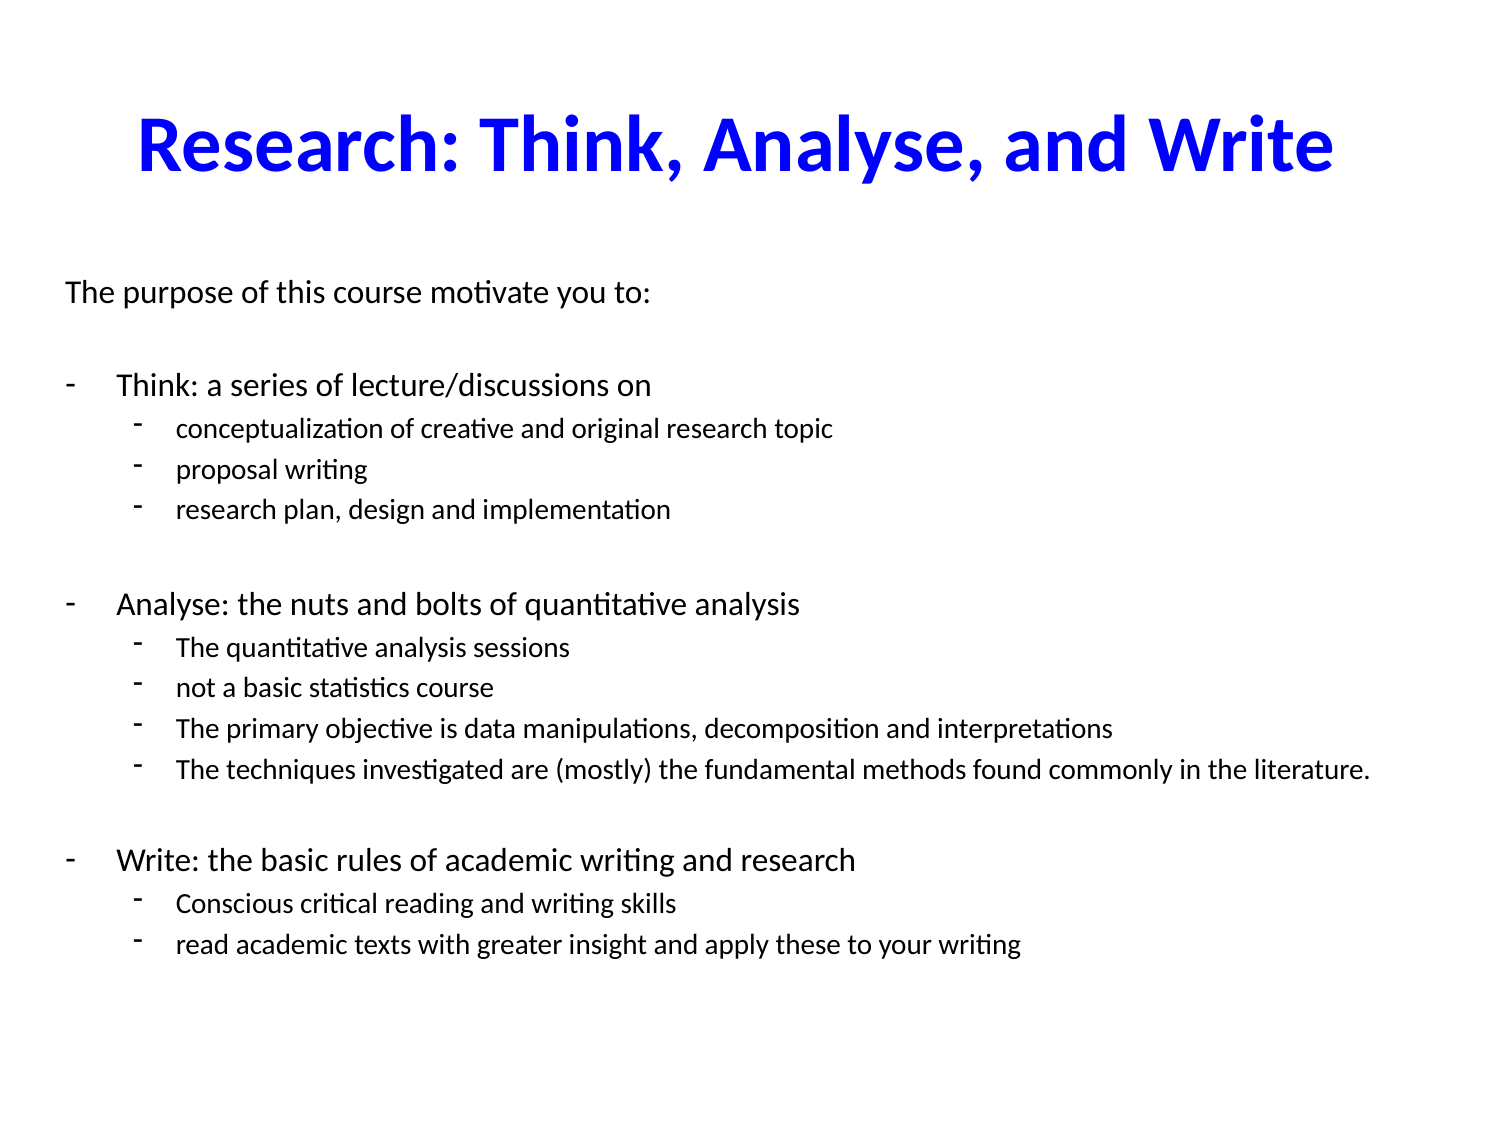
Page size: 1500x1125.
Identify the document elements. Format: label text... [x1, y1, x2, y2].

list The purpose of this course motivate you to: Think: a series of lecture/discussions on conceptualization of creative and original research topic proposal writing research plan, design and implementation Analyse: the nuts and bolts of quantitative analysis The quantitative analysis sessions not a basic statistics course The primary objective is data manipulations, decomposition and interpretations The techniques investigated are (mostly) the fundamental methods found commonly in the literature. Write: the basic rules of academic writing and research Conscious critical reading and writing skills read academic texts with greater insight and apply these to your writing [50, 262, 1400, 1005]
title Research: Think, Analyse, and Write [62, 45, 1413, 233]
